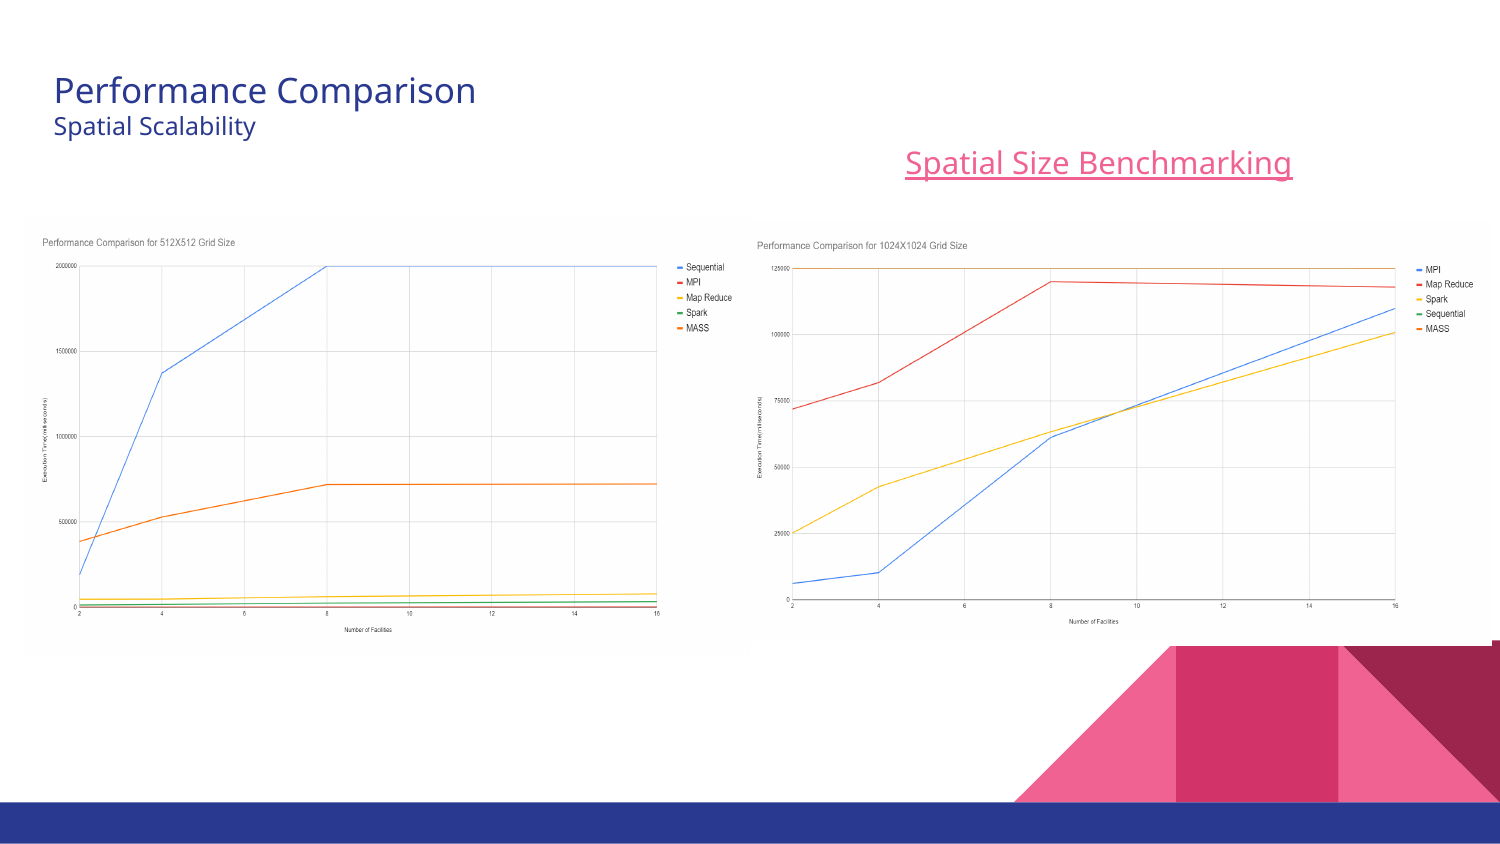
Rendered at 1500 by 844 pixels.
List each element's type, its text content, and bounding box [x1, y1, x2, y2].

picture [24, 215, 1493, 655]
text_box Spatial Size Benchmarking [890, 128, 1336, 191]
title Performance Comparison Spatial Scalability [38, 53, 1437, 156]
